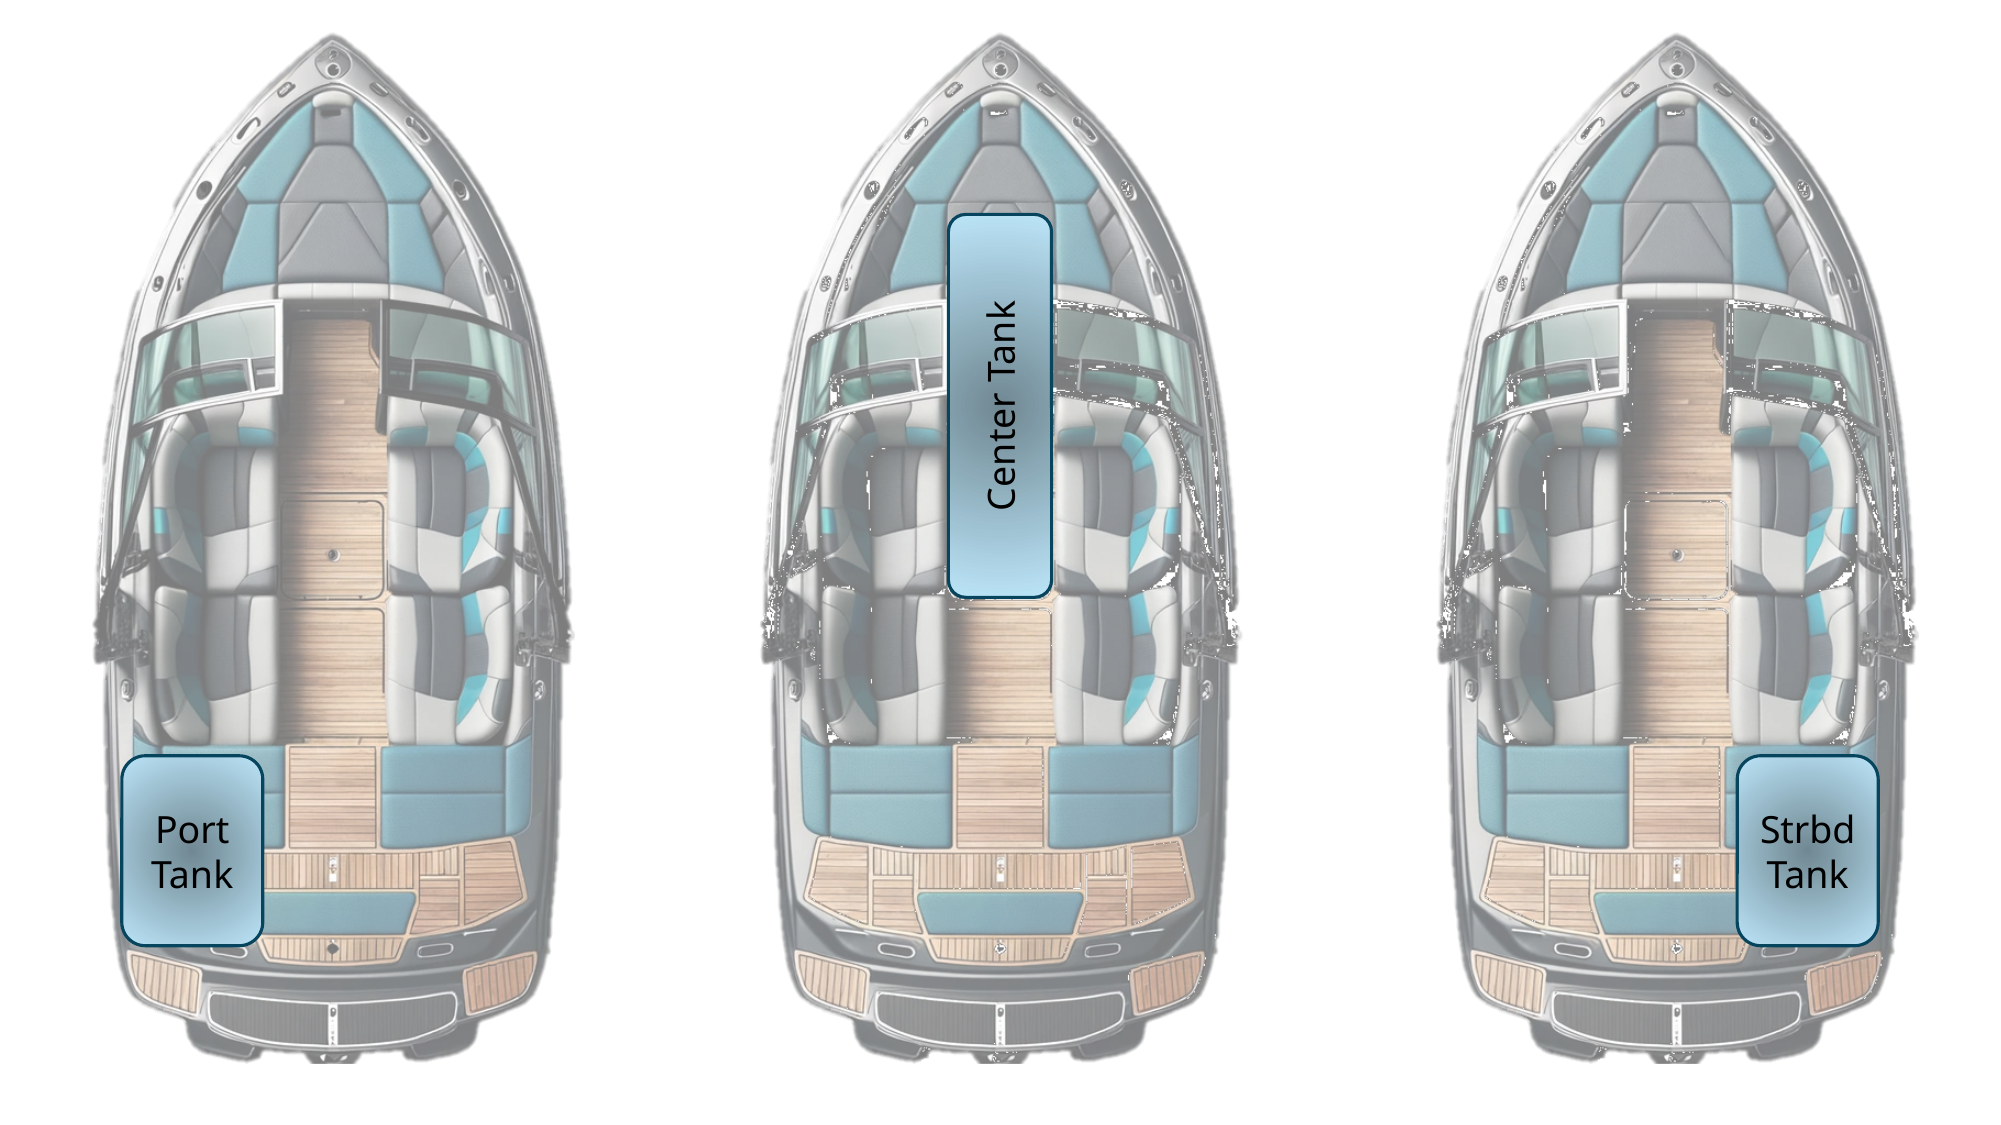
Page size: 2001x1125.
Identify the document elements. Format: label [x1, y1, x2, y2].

picture [752, 24, 1248, 1077]
picture [84, 24, 581, 1077]
picture [1429, 24, 1925, 1077]
